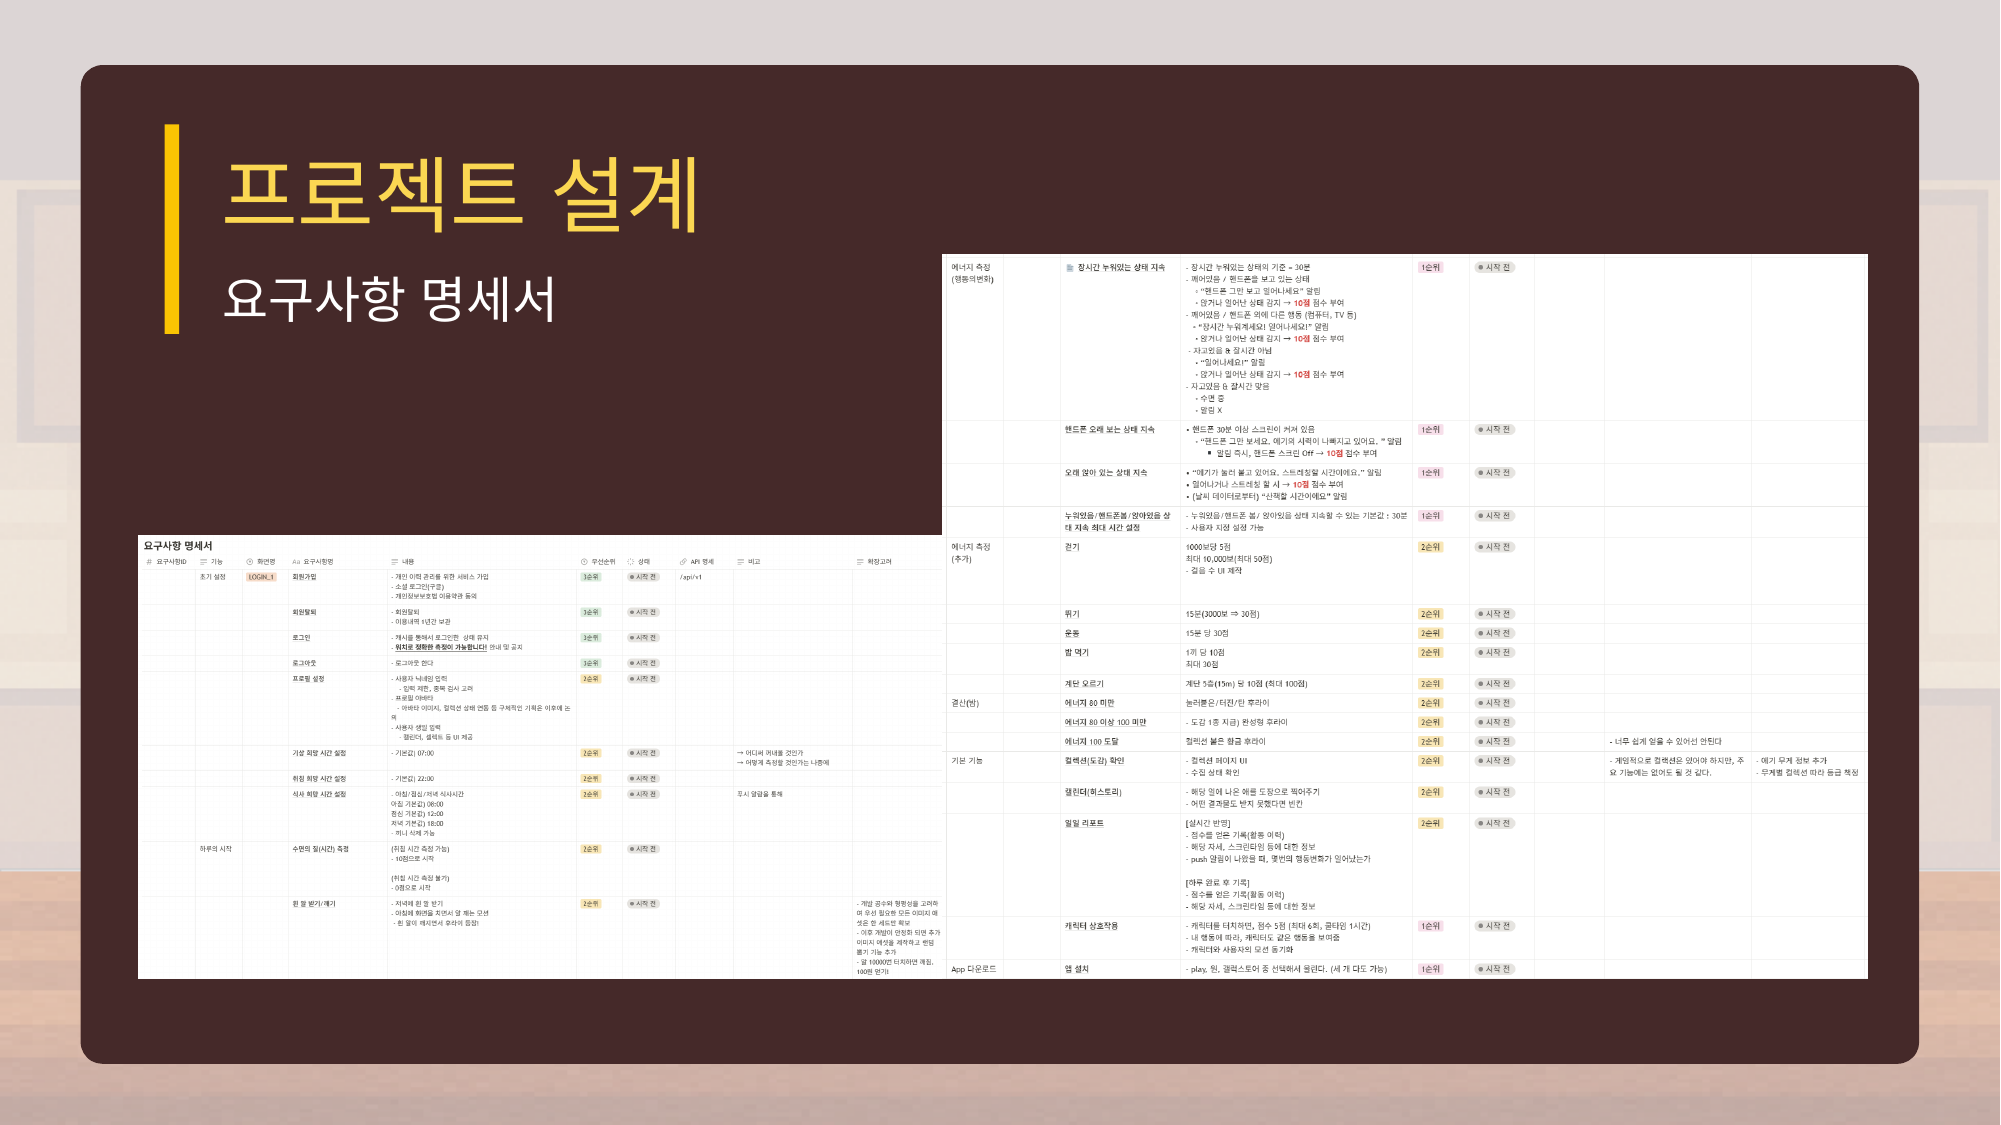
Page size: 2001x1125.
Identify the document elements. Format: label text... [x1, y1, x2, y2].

text_box 프로젝트 설계 [206, 144, 820, 255]
picture [138, 254, 1869, 979]
text_box 요구사항 명세서 [207, 270, 599, 334]
text_box [164, 123, 180, 335]
text_box [79, 64, 1921, 1065]
